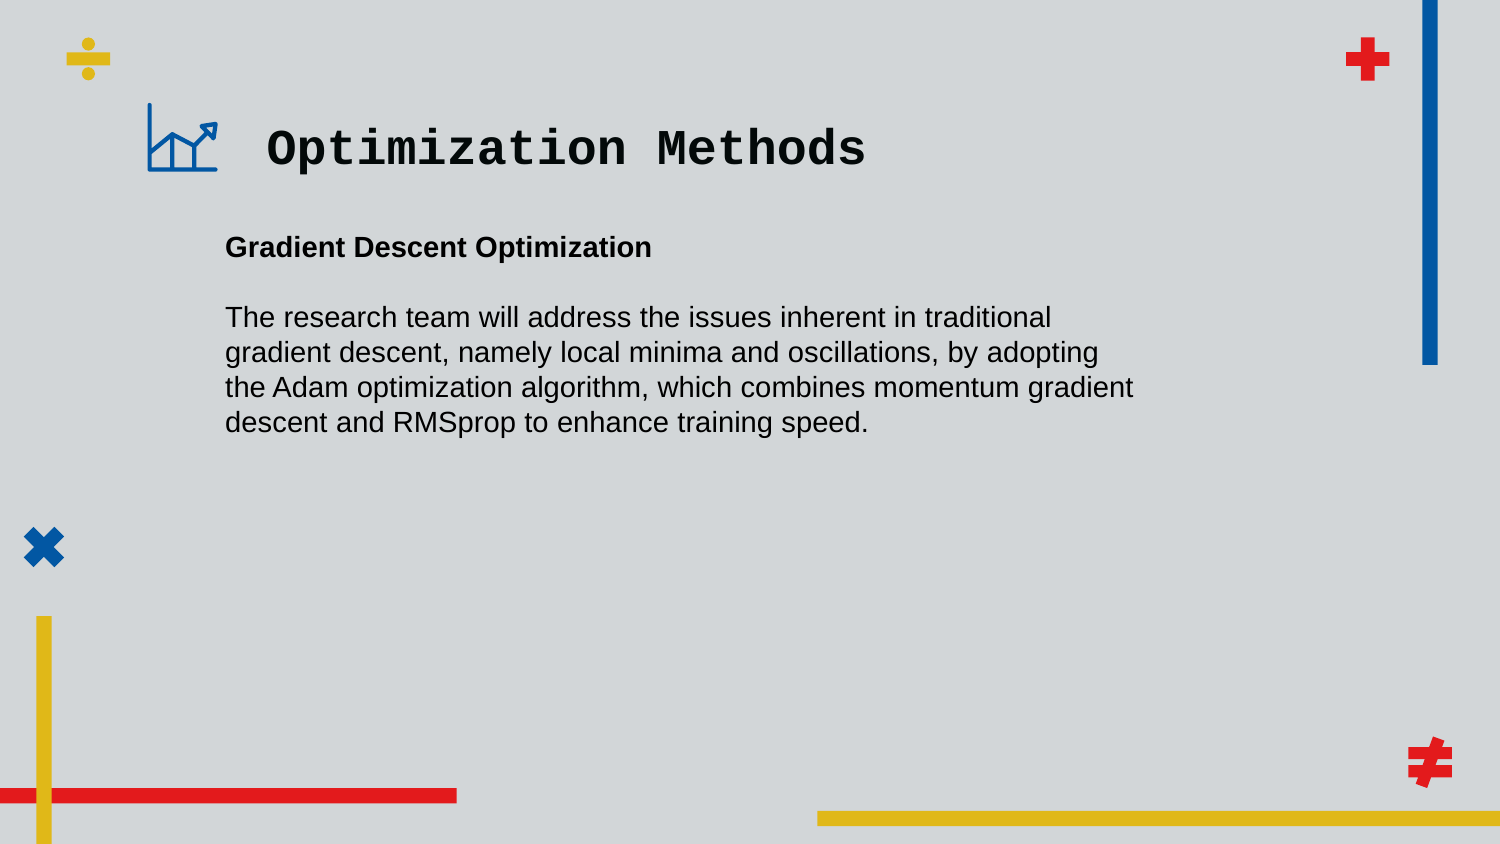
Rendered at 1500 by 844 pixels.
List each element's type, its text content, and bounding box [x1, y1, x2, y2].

text_box [147, 102, 218, 172]
text_box Gradient Descent Optimization The research team will address the issues inherent in traditional gradient descent, namely local minima and oscillations, by adopting the Adam optimization algorithm, which combines momentum gradient descent and RMSprop to enhance training speed. [210, 220, 1151, 446]
title Optimization Methods [218, 90, 915, 185]
